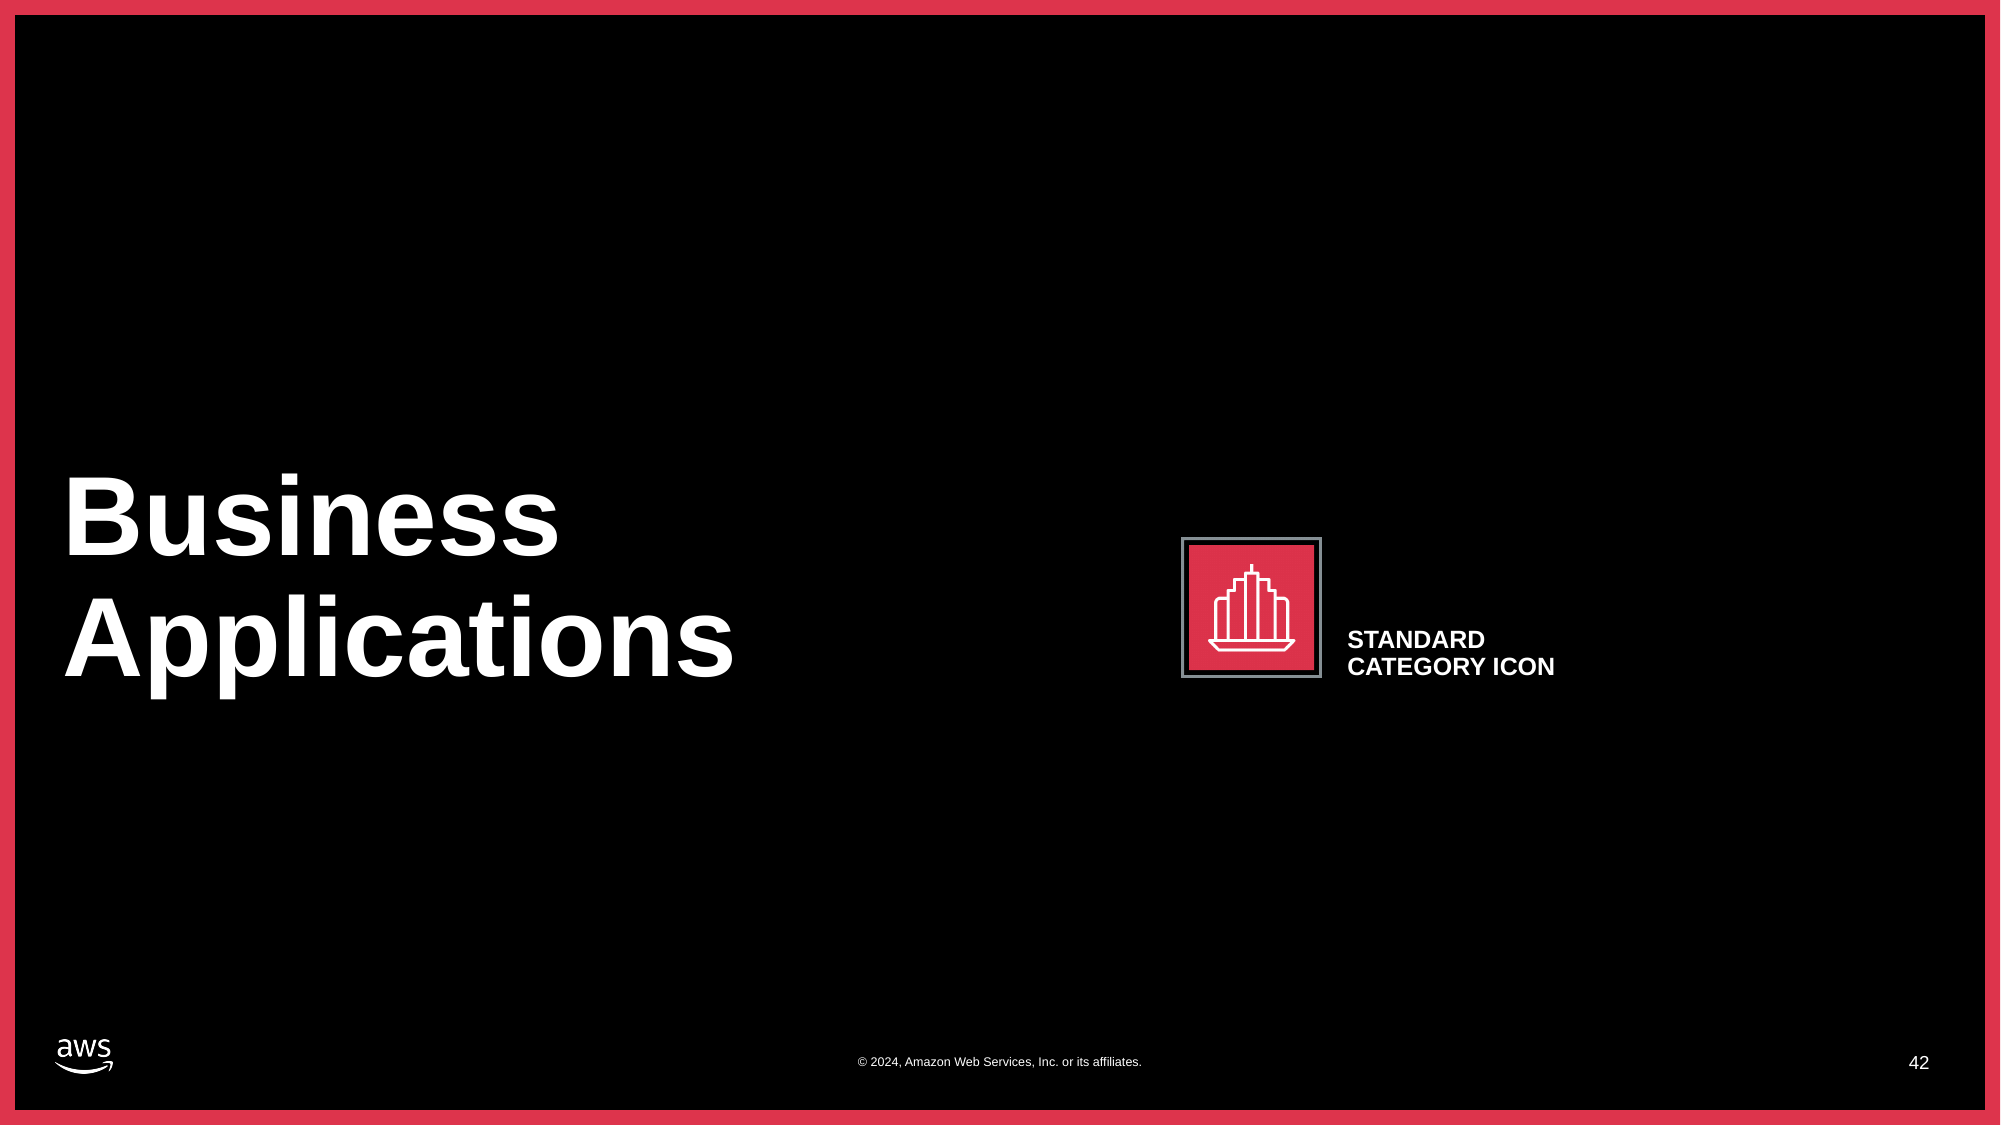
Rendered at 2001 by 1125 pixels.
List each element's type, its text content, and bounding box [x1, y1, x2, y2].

slide_number 42 [1494, 1031, 1945, 1092]
title Business Applications [47, 339, 1393, 709]
footer © 2024, Amazon Web Services, Inc. or its affiliates. [662, 1031, 1338, 1092]
text_box STANDARD CATEGORY ICON [1332, 541, 1780, 689]
picture [55, 1039, 113, 1074]
picture [1181, 537, 1322, 678]
